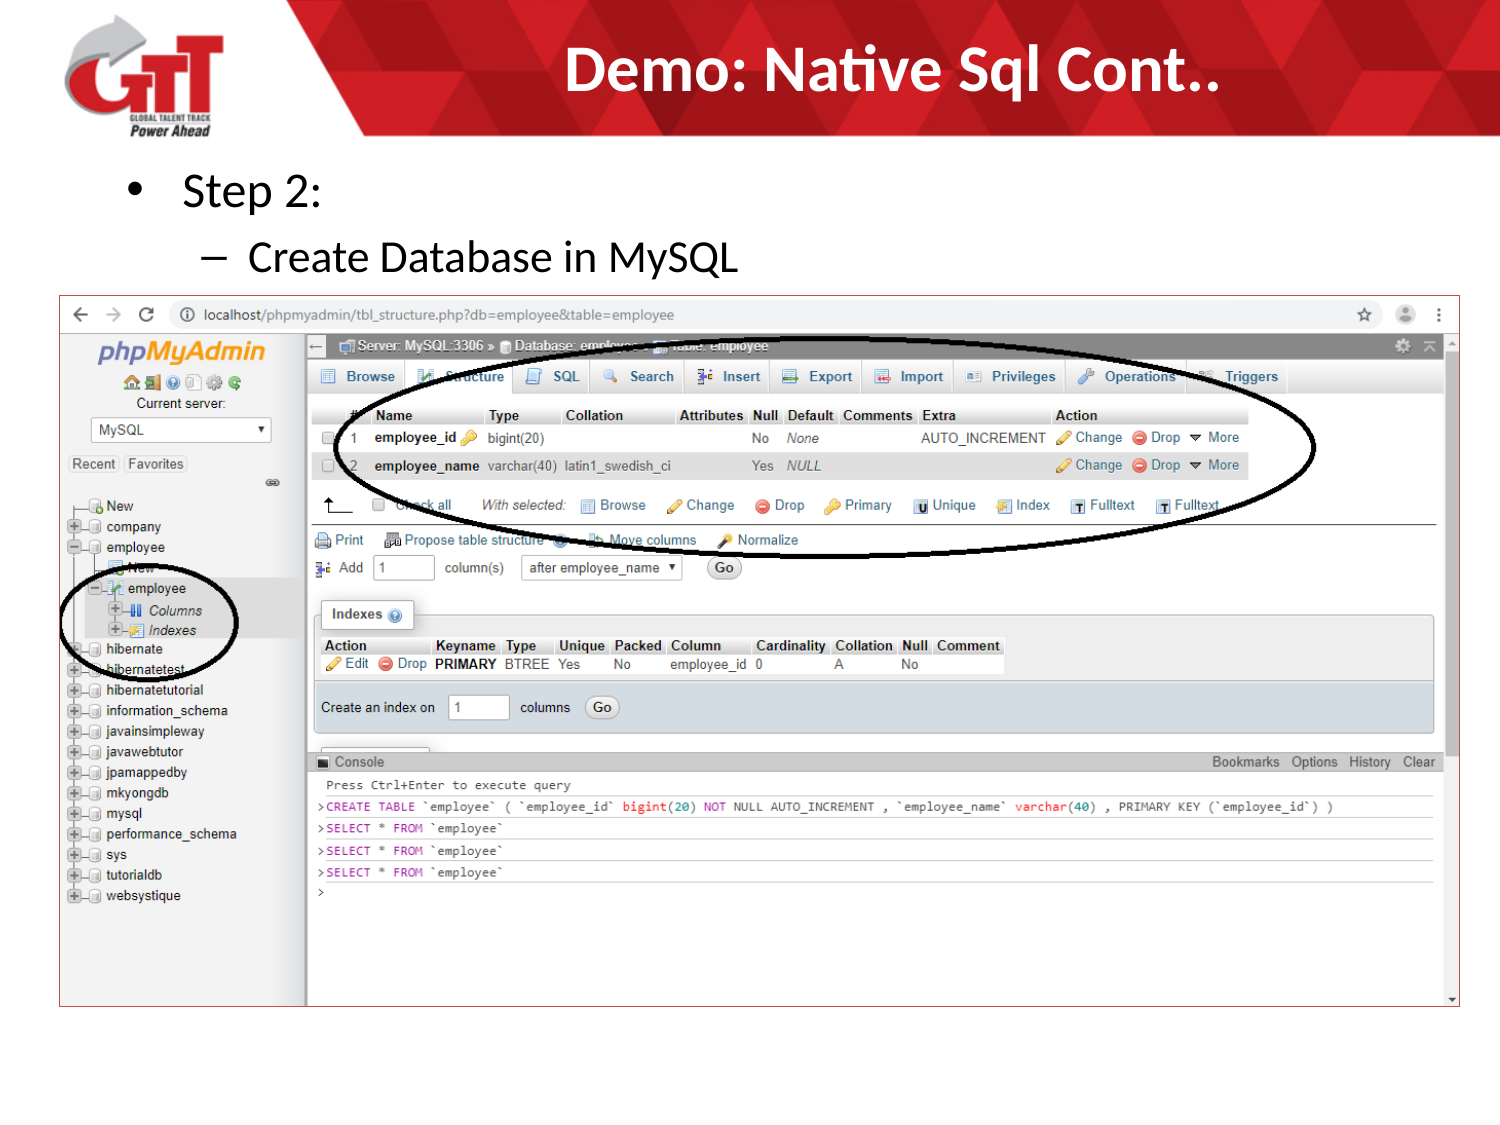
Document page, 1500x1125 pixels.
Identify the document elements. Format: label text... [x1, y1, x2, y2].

title Demo: Native Sql Cont.. [324, 12, 1463, 118]
text_box Step 2: Create Database in MySQL [111, 150, 1462, 296]
picture [0, 0, 1500, 1125]
